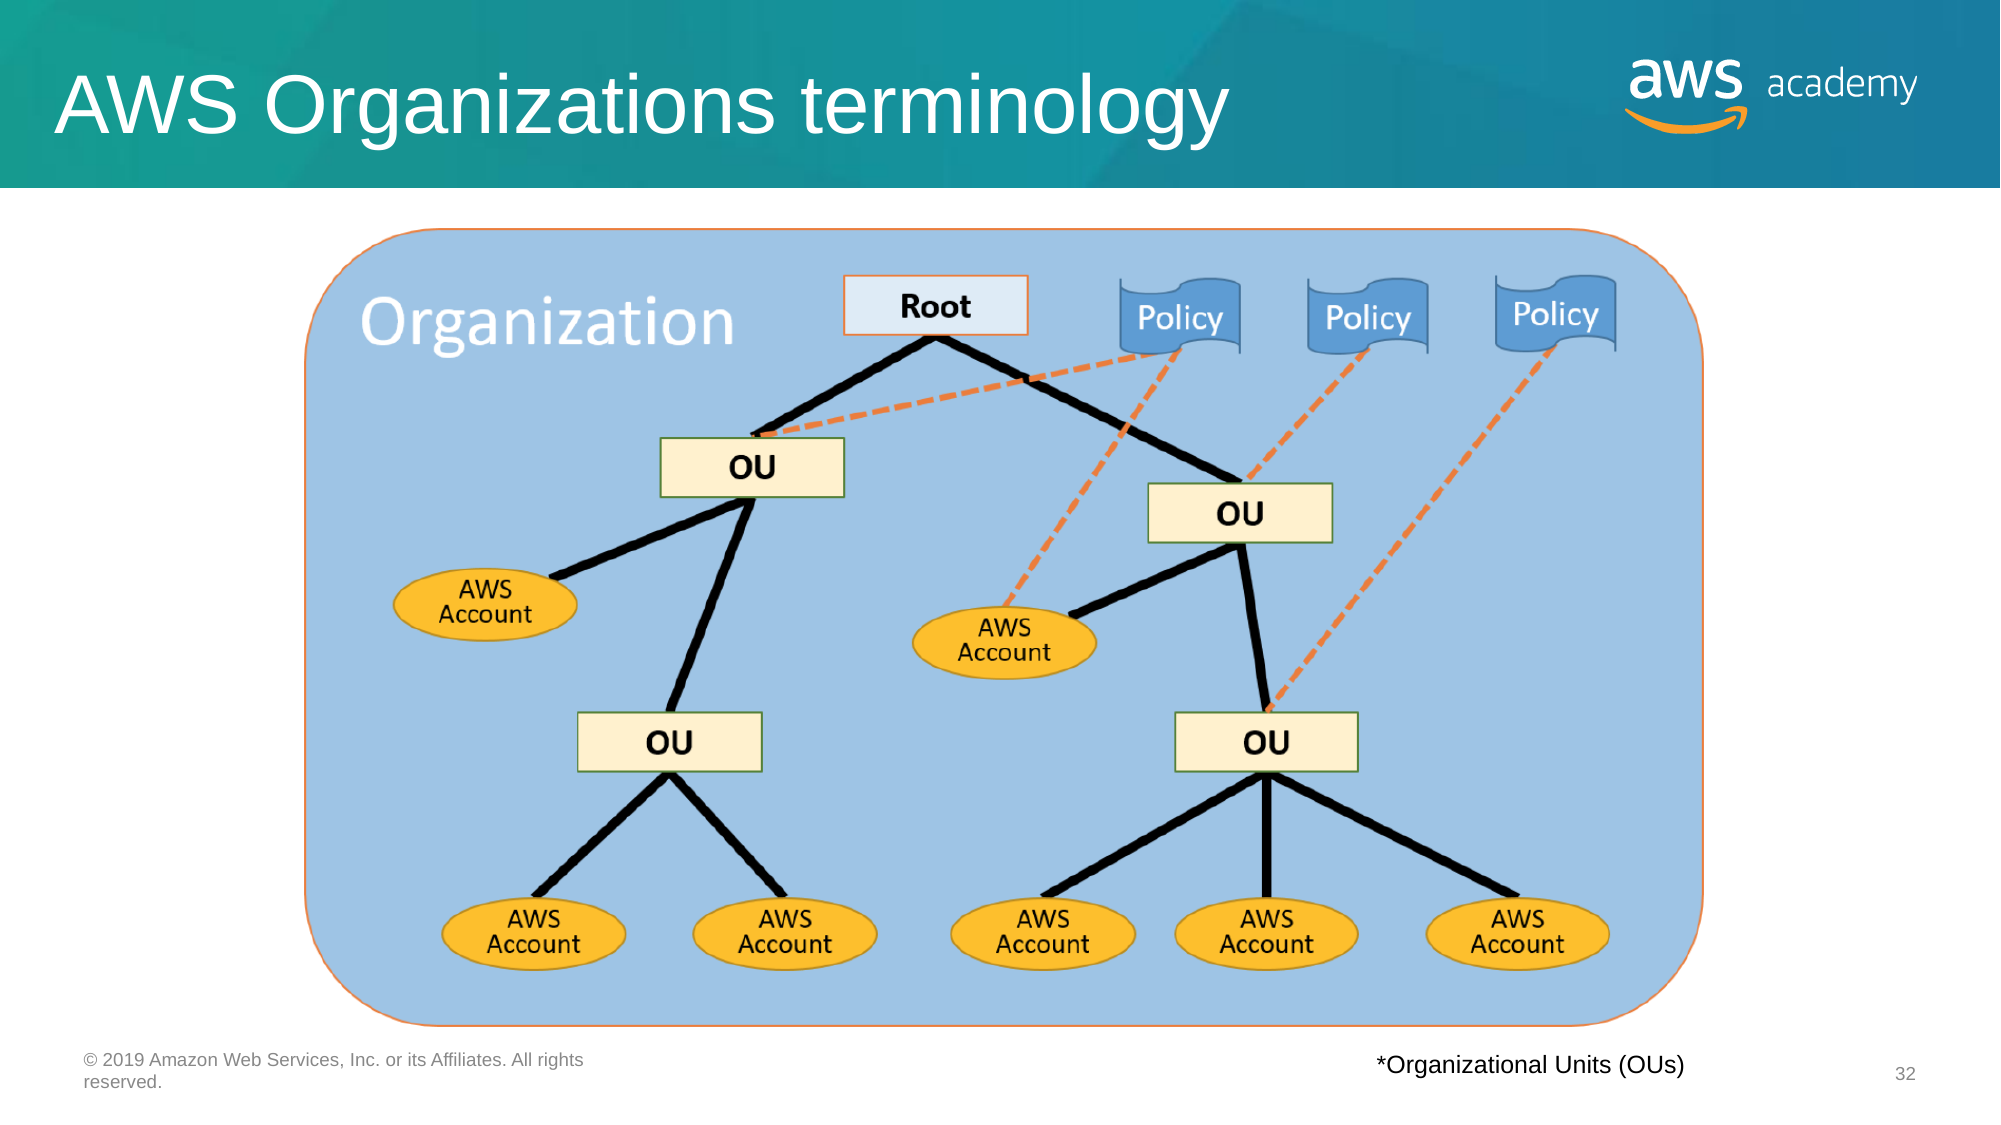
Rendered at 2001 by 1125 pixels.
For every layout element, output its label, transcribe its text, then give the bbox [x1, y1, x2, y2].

slide_number ‹#› [1481, 1042, 1932, 1103]
title AWS Organizations terminology [39, 43, 1863, 172]
picture [0, 0, 2000, 188]
picture [283, 215, 1717, 1043]
footer © 2019 Amazon Web Services, Inc. or its Affiliates. All rights reserved. [68, 1040, 682, 1101]
text_box *Organizational Units (OUs) [1361, 1052, 1481, 1087]
